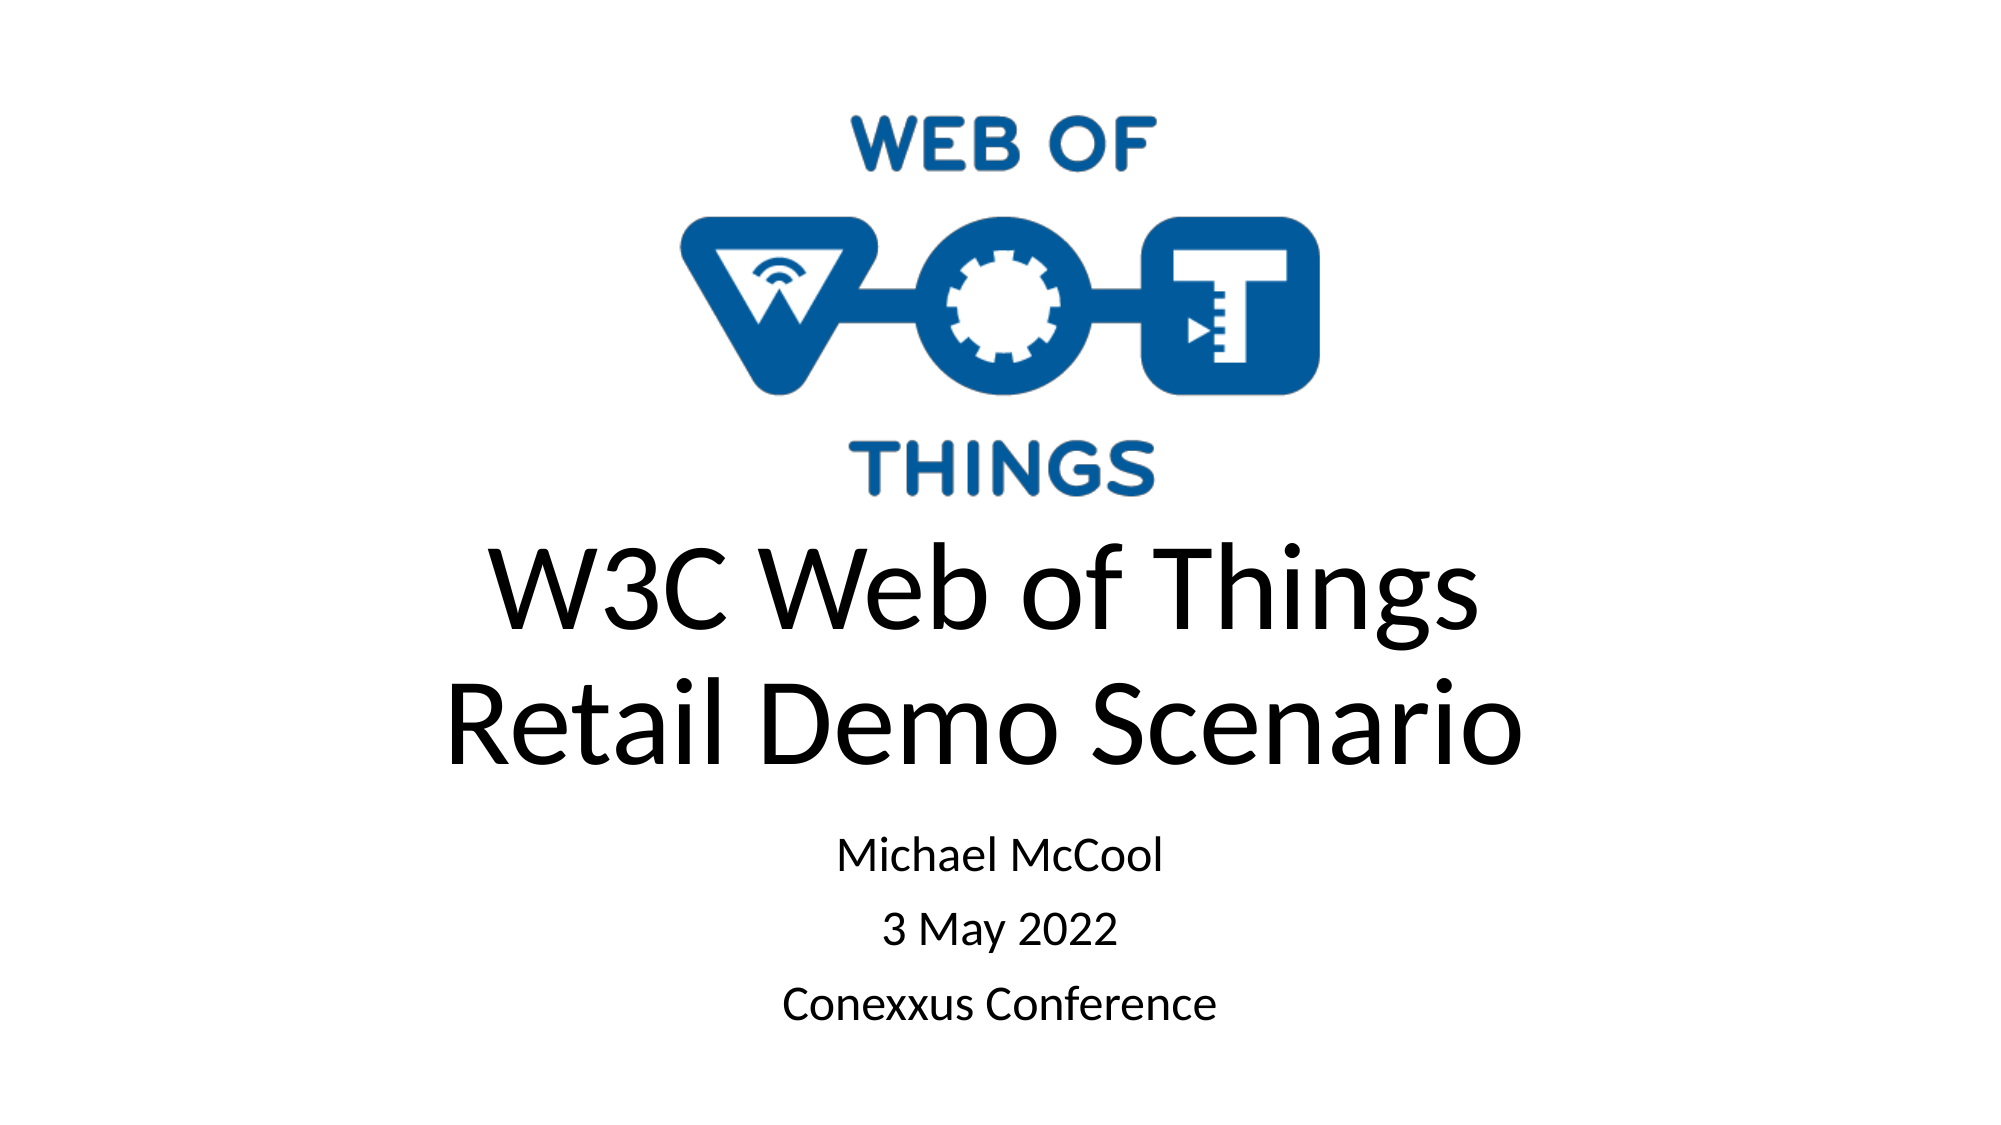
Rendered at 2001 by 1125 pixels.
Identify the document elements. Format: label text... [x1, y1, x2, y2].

picture [619, 79, 1381, 533]
title W3C Web of Things Retail Demo Scenario [86, 535, 1884, 777]
subtitle Michael McCool 3 May 2022 Conexxus Conference [249, 820, 1750, 1007]
